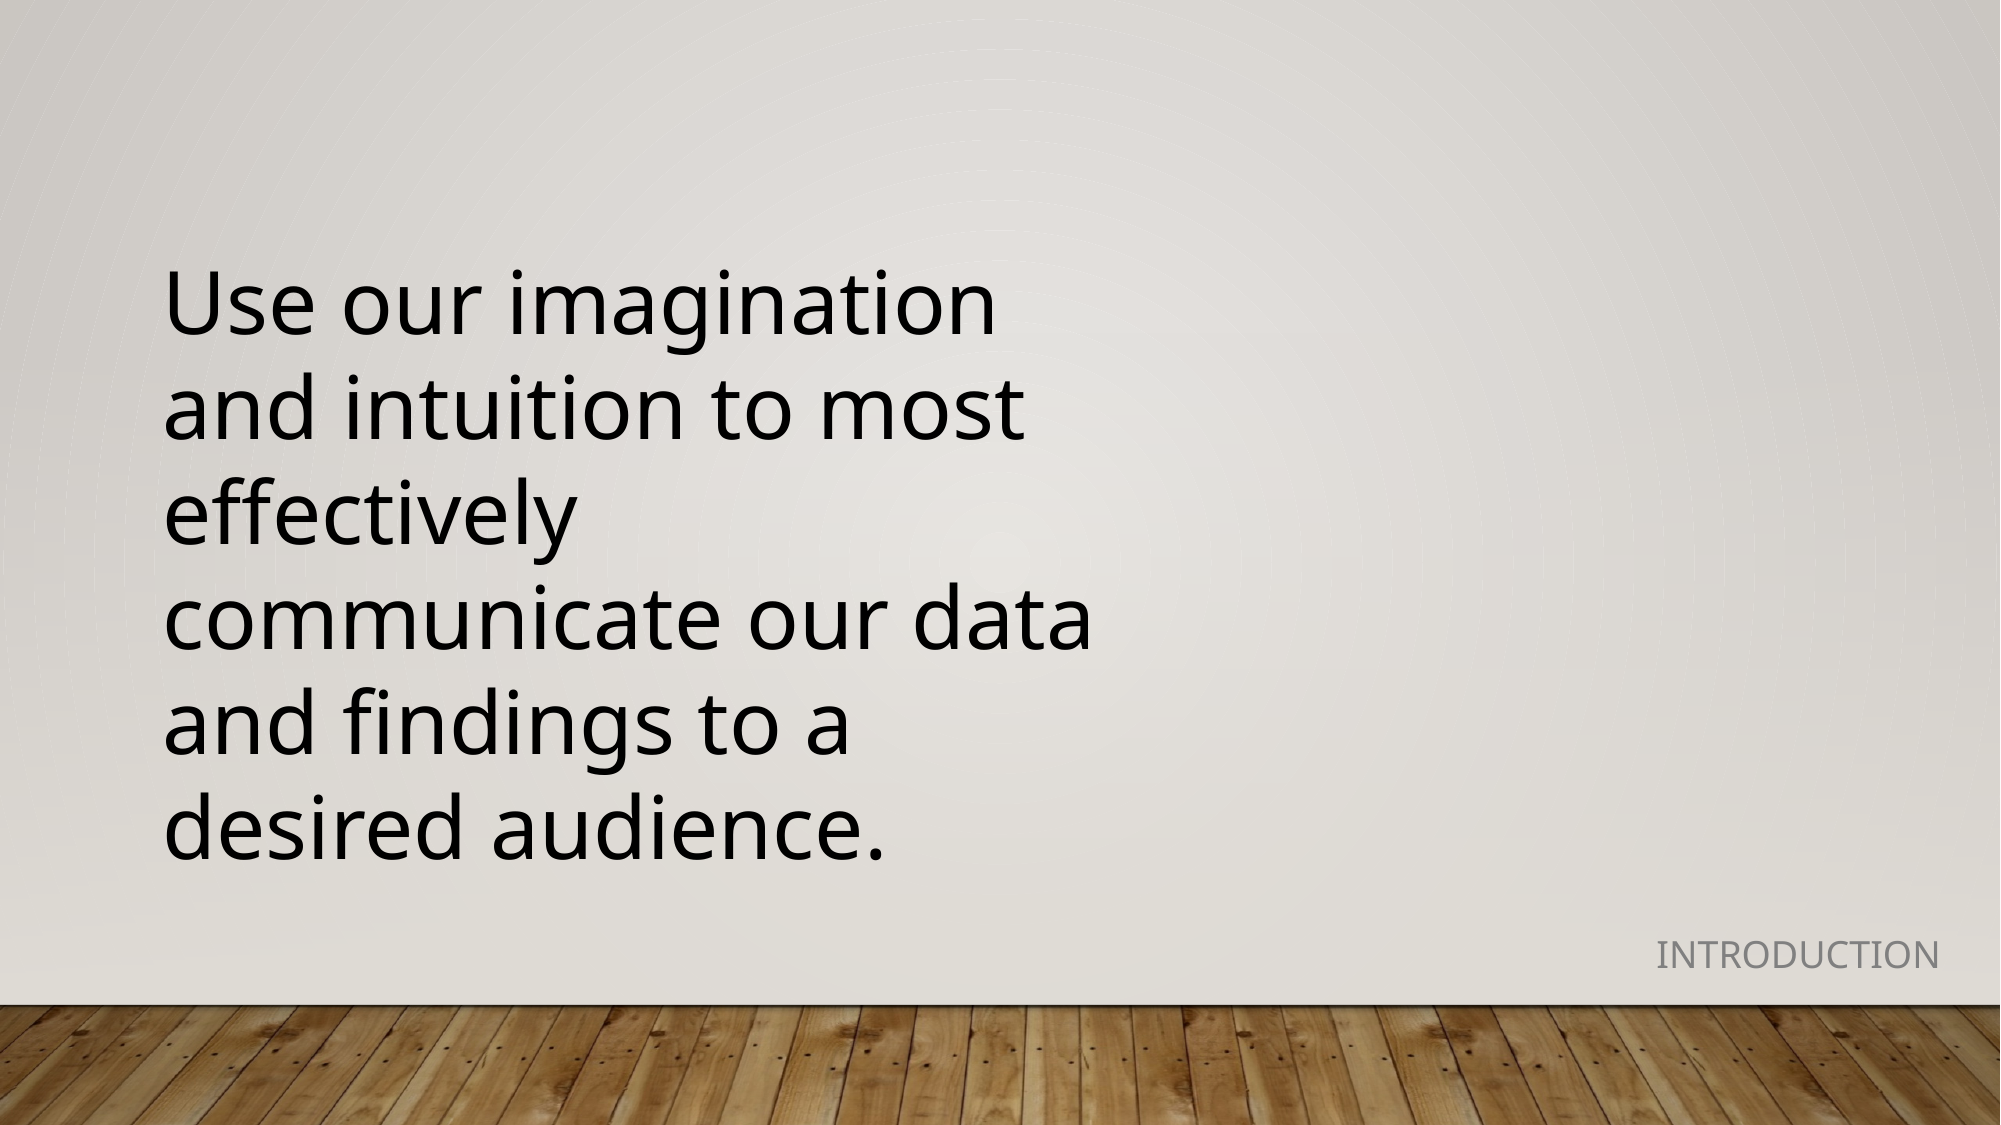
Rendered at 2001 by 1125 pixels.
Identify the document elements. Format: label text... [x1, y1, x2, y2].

text_box INTRODUCTION [1630, 923, 1956, 983]
picture [0, 1005, 2000, 1125]
text_box Use our imagination and intuition to most effectively communicate our data and findings to a desired audience. [147, 239, 1114, 885]
